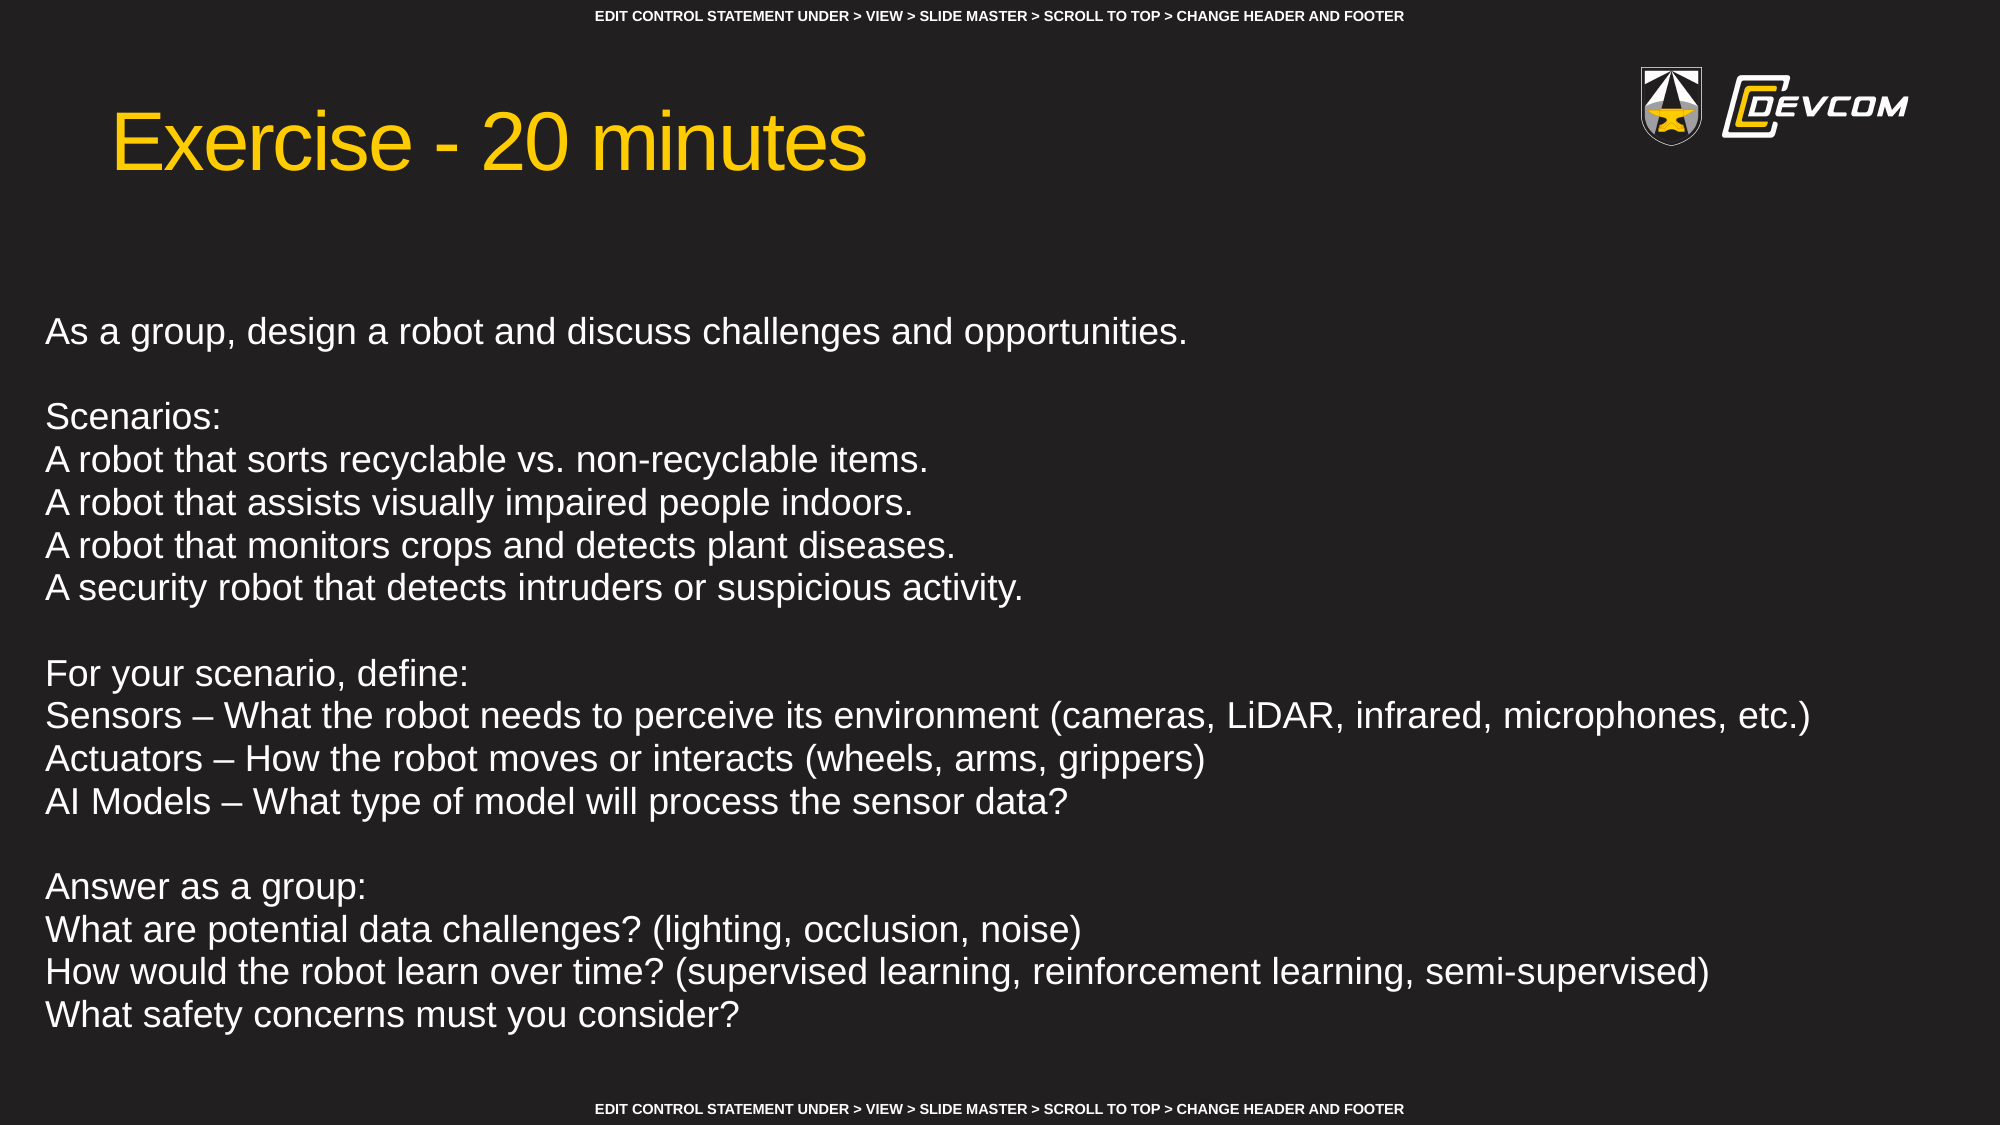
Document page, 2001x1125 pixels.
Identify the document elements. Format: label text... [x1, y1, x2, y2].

title Exercise - 20 minutes [90, 67, 1441, 263]
picture [1641, 67, 1909, 146]
list As a group, design a robot and discuss challenges and opportunities. Scenarios: A robot that sorts recyclable vs. non-recyclable items. A robot that assists visually impaired people indoors. A robot that monitors crops and detects plant diseases. A security robot that detects intruders or suspicious activity. For your scenario, define: Sensors – What the robot needs to perceive its environment (cameras, LiDAR, infrared, microphones, etc.) Actuators – How the robot moves or interacts (wheels, arms, grippers) AI Models – What type of model will process the sensor data? Answer as a group: What are potential data challenges? (lighting, occlusion, noise) How would the robot learn over time? (supervised learning, reinforcement learning, semi-supervised) What safety concerns must you consider? [45, 310, 1955, 971]
